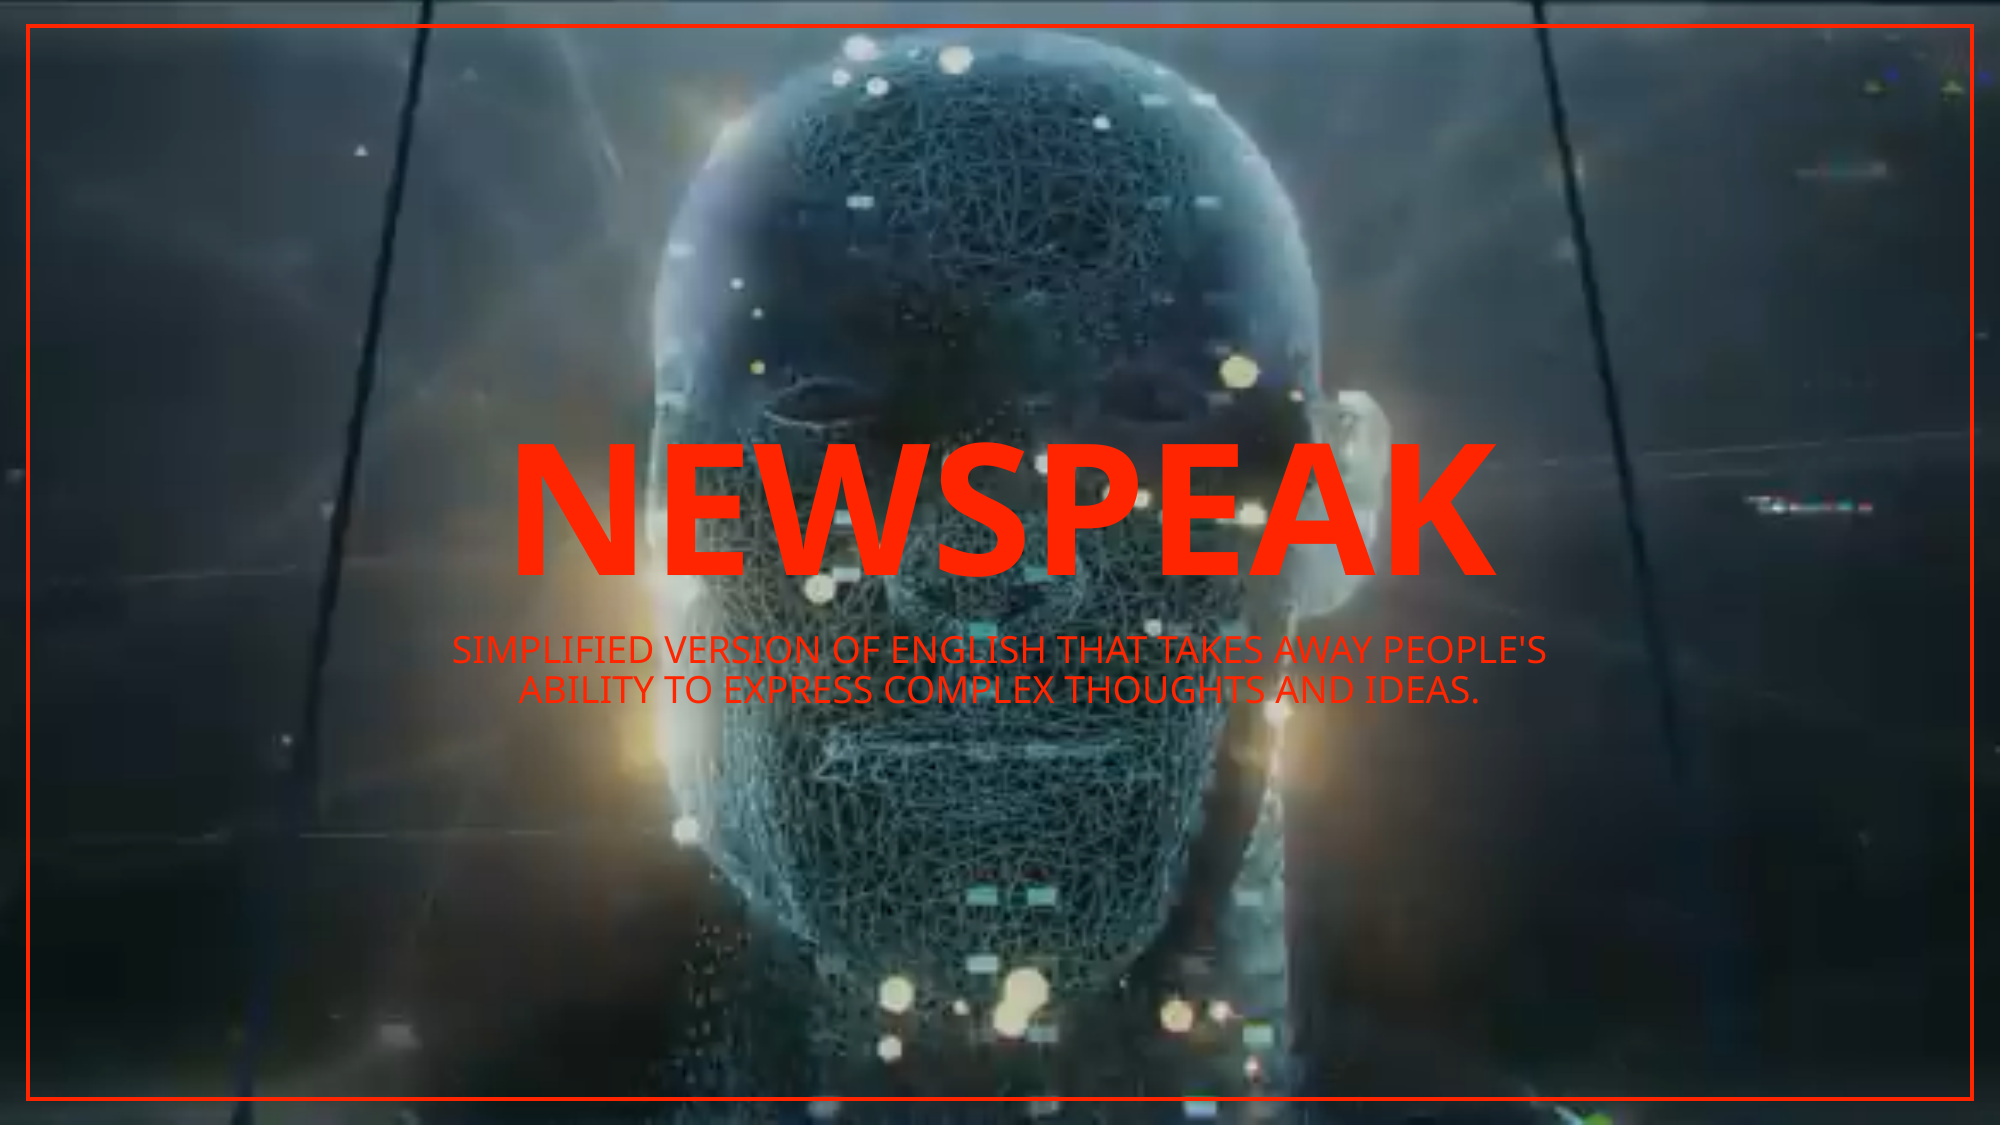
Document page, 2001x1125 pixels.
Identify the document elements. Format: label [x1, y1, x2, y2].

text_box [0, 0, 2000, 1125]
